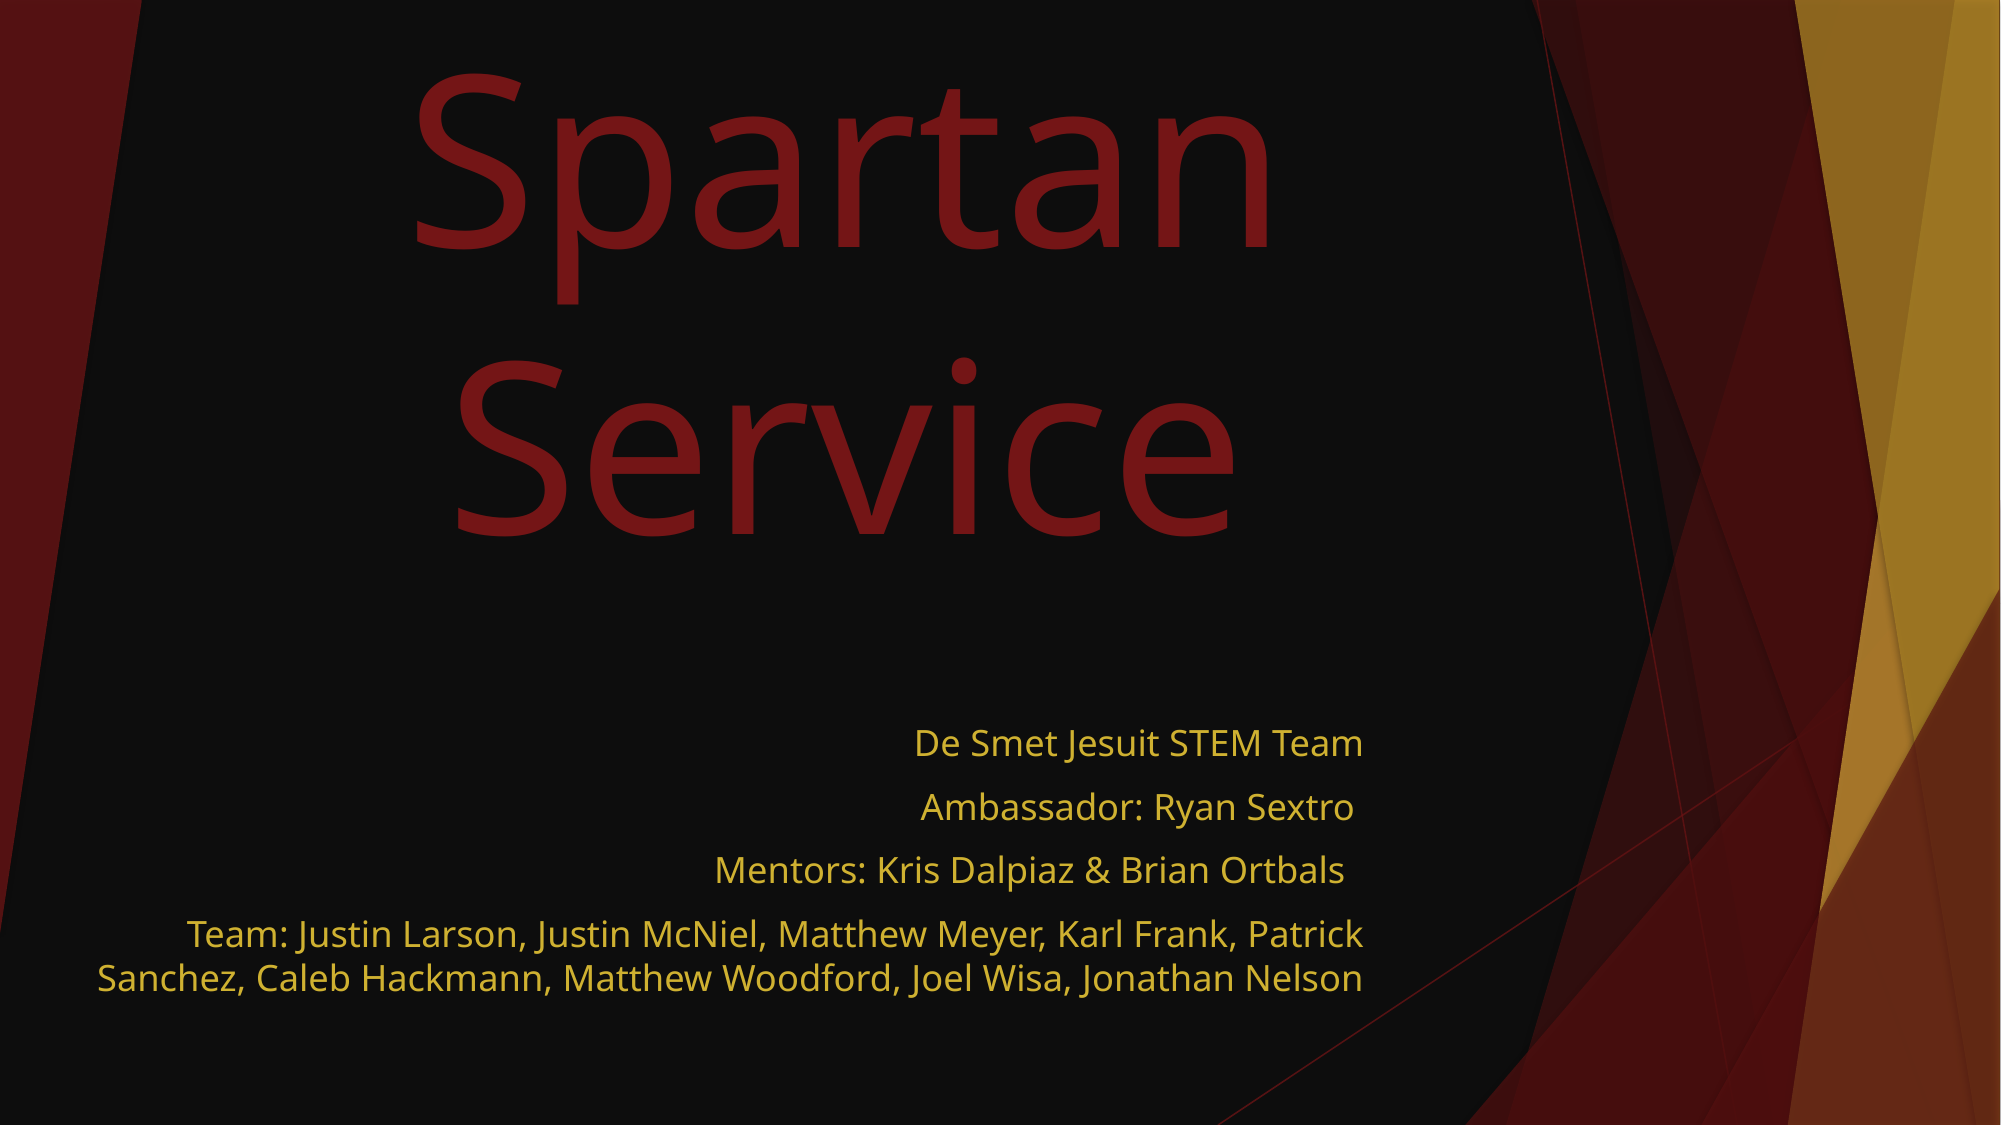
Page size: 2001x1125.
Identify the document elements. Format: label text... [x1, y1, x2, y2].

subtitle De Smet Jesuit STEM Team Ambassador: Ryan Sextro Mentors: Kris Dalpiaz & Brian Ortbals Team: Justin Larson, Justin McNiel, Matthew Meyer, Karl Frank, Patrick Sanchez, Caleb Hackmann, Matthew Woodford, Joel Wisa, Jonathan Nelson [60, 712, 1380, 1043]
text_box Spartan Service [136, 0, 1556, 590]
